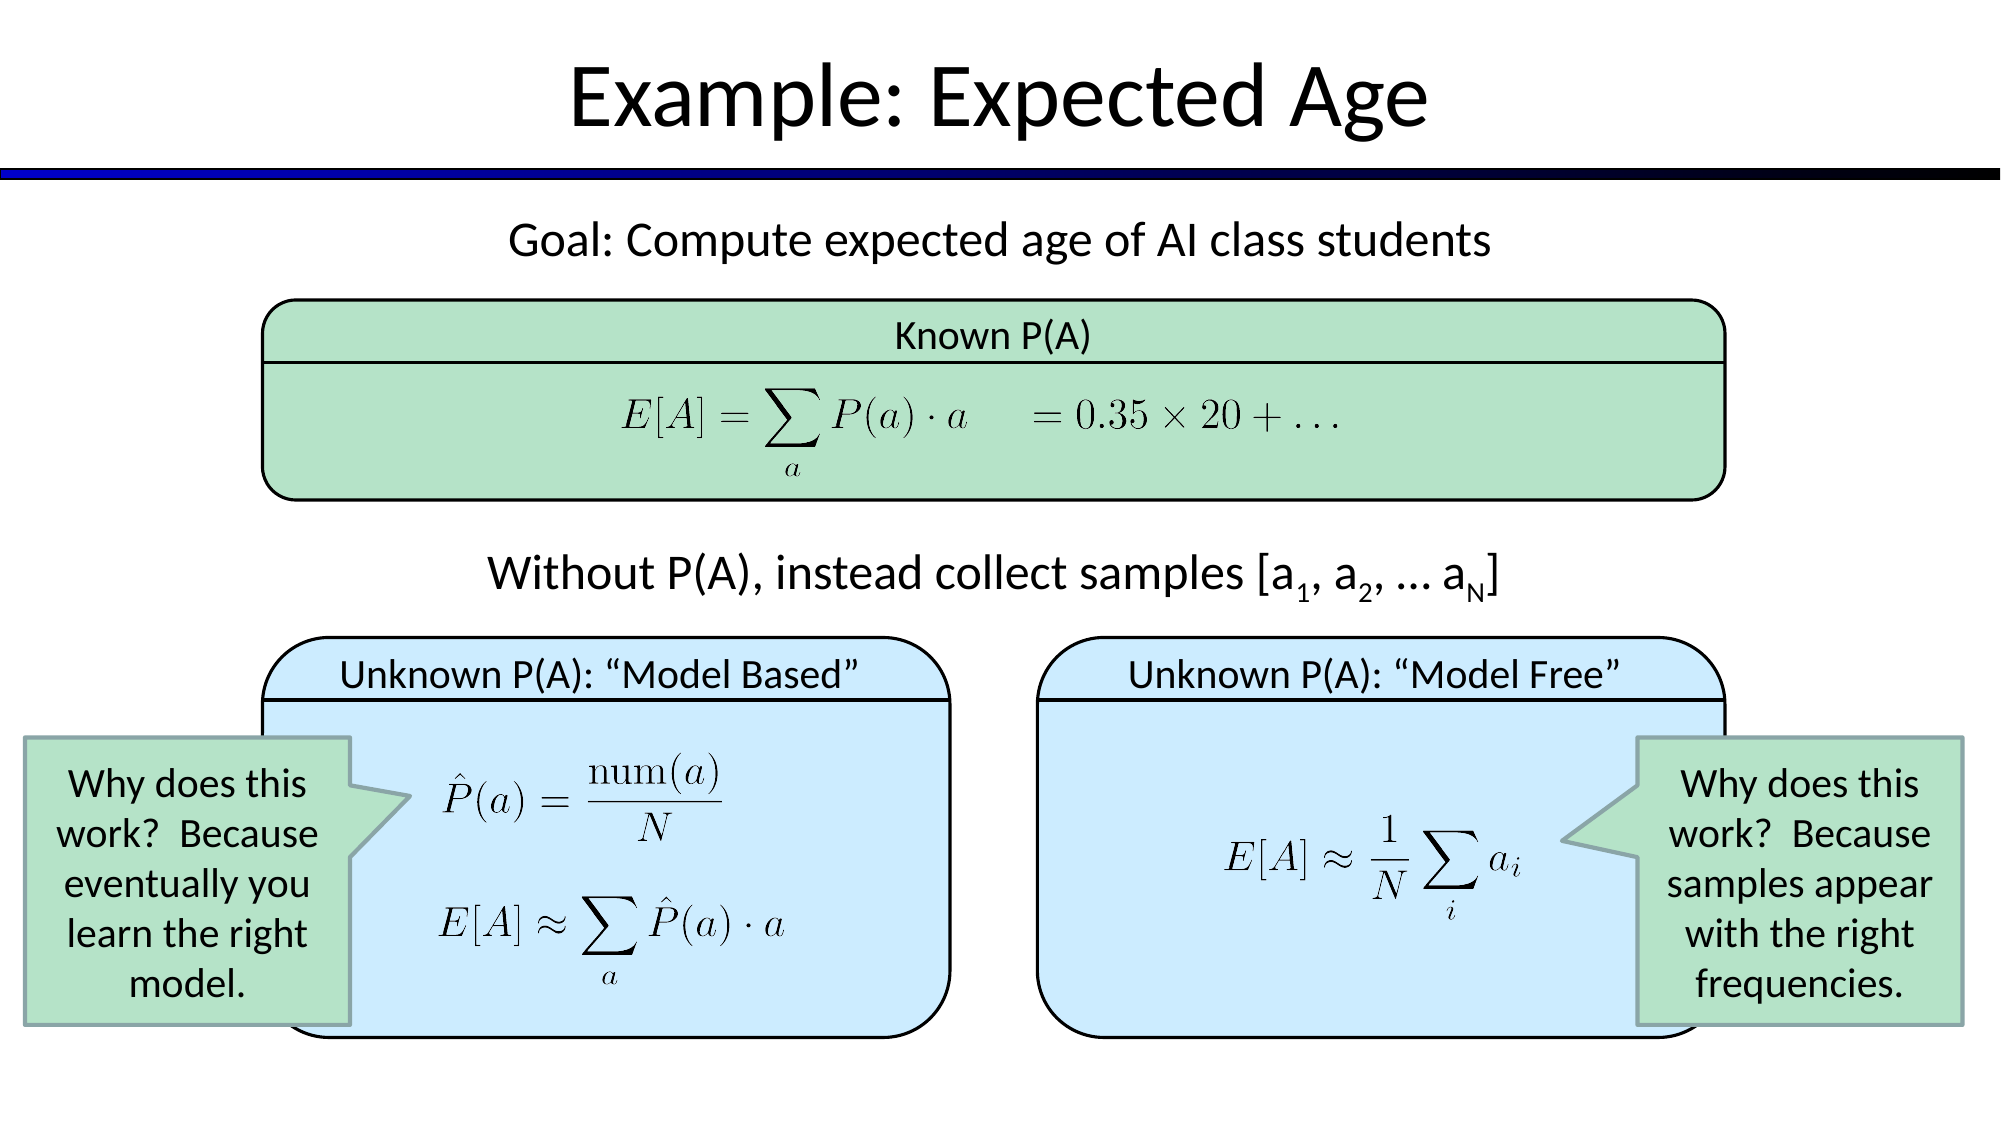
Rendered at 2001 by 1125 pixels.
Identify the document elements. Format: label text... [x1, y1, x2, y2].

text_box Goal: Compute expected age of AI class students [487, 199, 1513, 274]
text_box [262, 299, 1726, 501]
text_box Why does this work? Because samples appear with the right frequencies. [1559, 735, 1965, 1027]
picture [439, 749, 724, 842]
text_box Without P(A), instead collect samples [a1, a2, … aN] [262, 532, 1725, 616]
text_box [1035, 635, 1728, 1040]
text_box Unknown P(A): “Model Free” [1074, 639, 1675, 698]
picture [437, 895, 788, 988]
picture [1224, 812, 1521, 921]
text_box [260, 635, 953, 1040]
text_box Why does this work? Because eventually you learn the right model. [22, 735, 413, 1027]
text_box Unknown P(A): “Model Based” [299, 639, 900, 698]
picture [620, 387, 972, 480]
title Example: Expected Age [0, 0, 2000, 184]
picture [1028, 399, 1338, 434]
